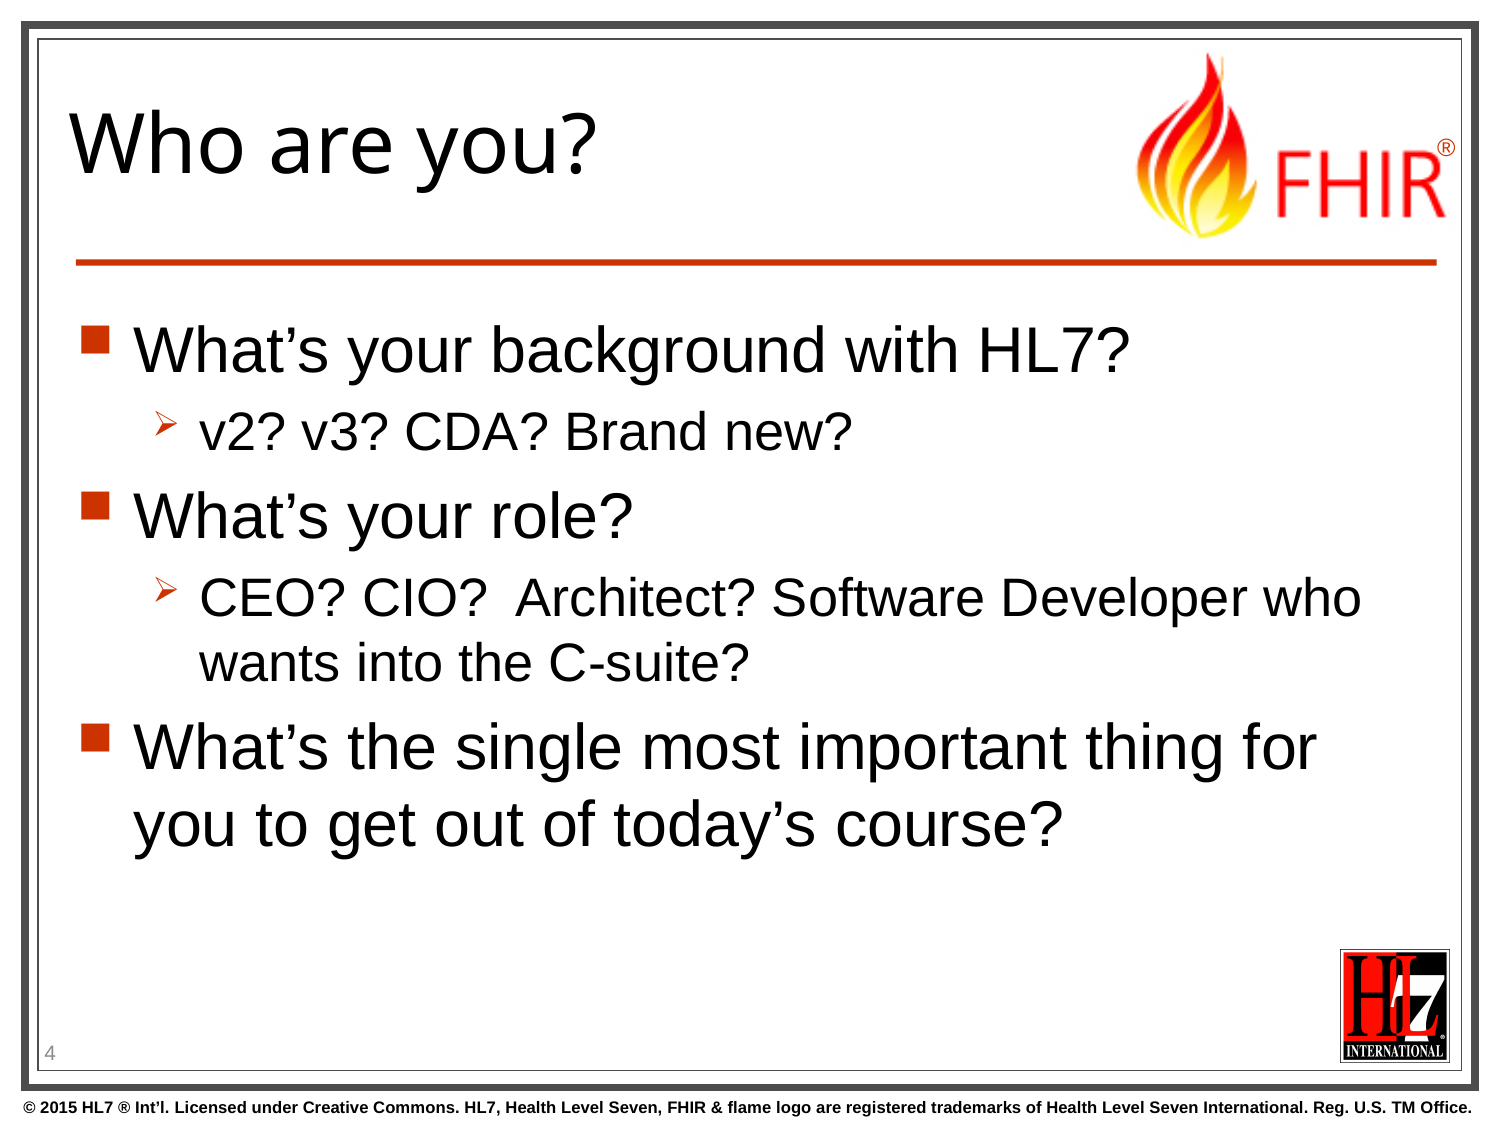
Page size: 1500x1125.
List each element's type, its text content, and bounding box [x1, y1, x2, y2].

slide_number 4 [29, 1034, 148, 1071]
picture [1124, 42, 1458, 249]
picture [1340, 949, 1450, 1063]
title Who are you? [53, 54, 1128, 244]
list What’s your background with HL7? v2? v3? CDA? Brand new? What’s your role? CEO? CIO? Architect? Software Developer who wants into the C-suite? What’s the single most important thing for you to get out of today’s course? [62, 299, 1438, 1059]
